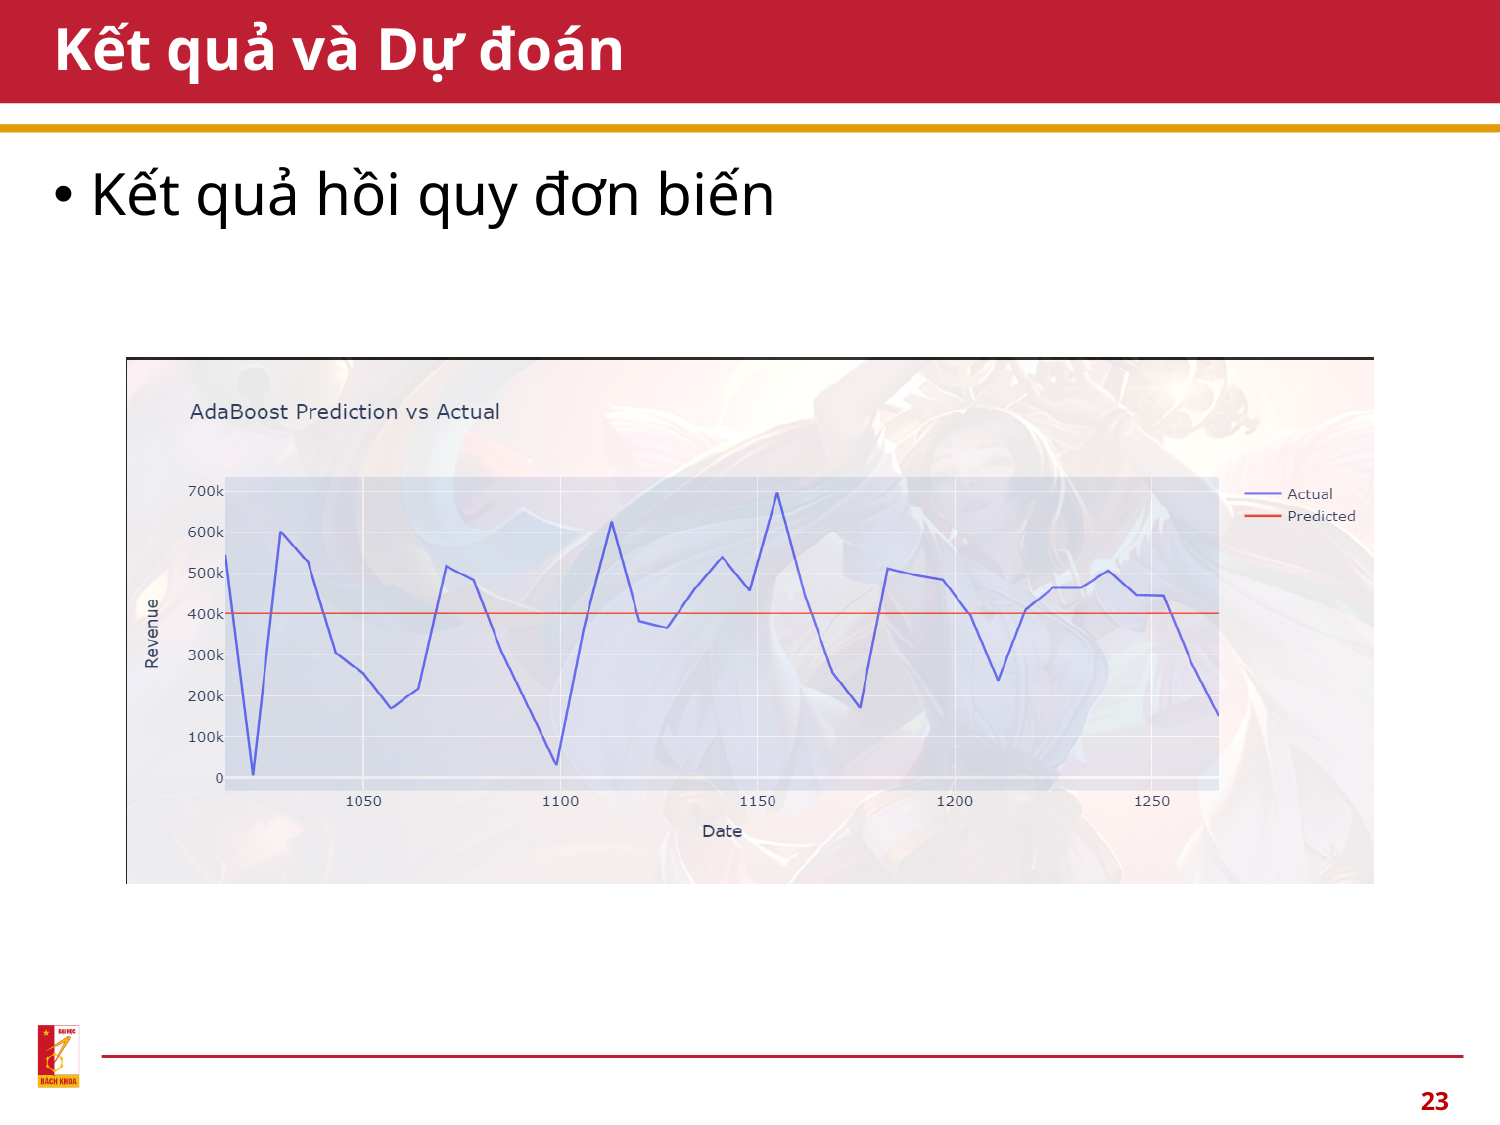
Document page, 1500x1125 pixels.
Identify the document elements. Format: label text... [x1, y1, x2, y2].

picture [0, 0, 1500, 1125]
list Kết quả hồi quy đơn biến [38, 157, 1462, 1000]
title Kết quả và Dự đoán [38, 12, 1462, 87]
slide_number 23 [1126, 1078, 1464, 1125]
